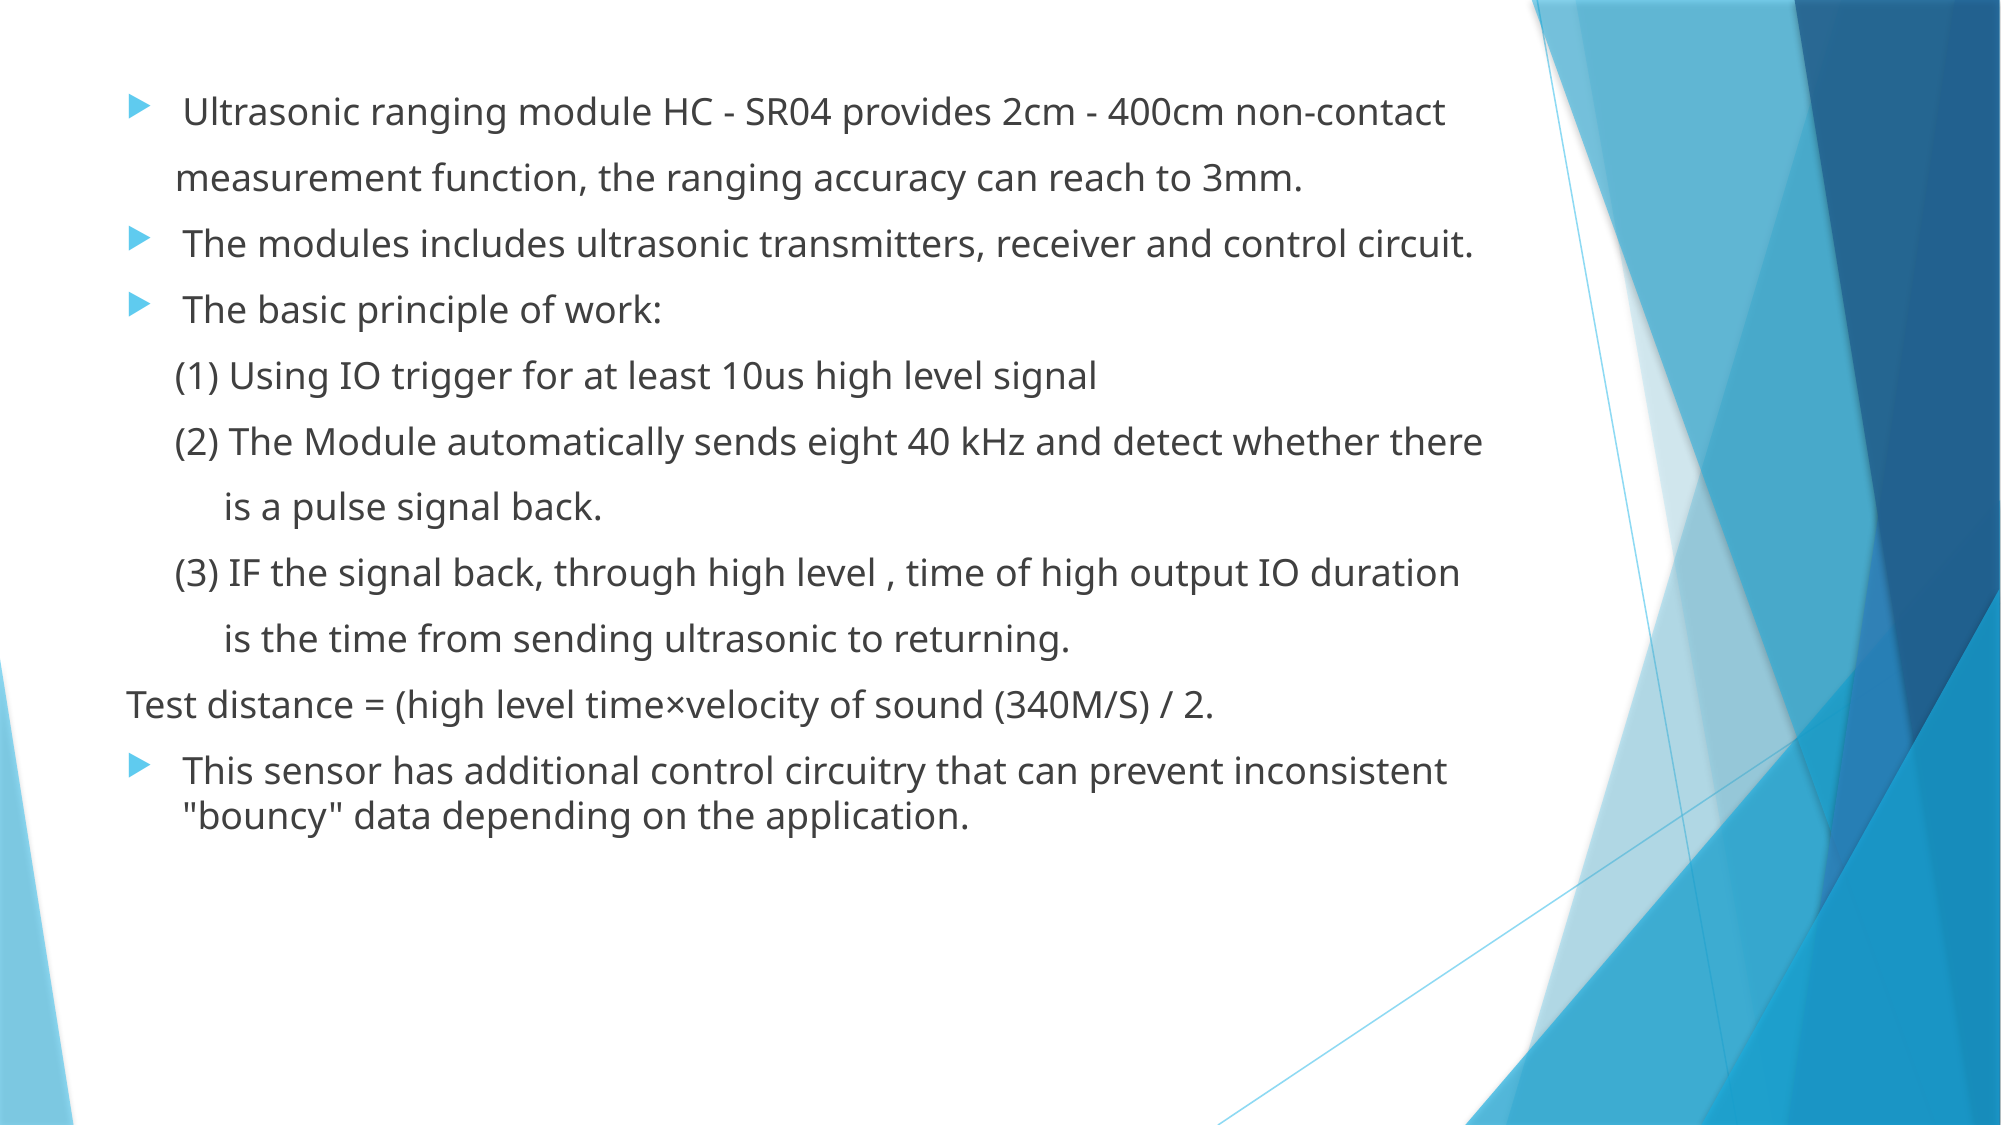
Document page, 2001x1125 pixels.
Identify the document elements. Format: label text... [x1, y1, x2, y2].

list Ultrasonic ranging module HC - SR04 provides 2cm - 400cm non-contact measurement function, the ranging accuracy can reach to 3mm. The modules includes ultrasonic transmitters, receiver and control circuit. The basic principle of work: (1) Using IO trigger for at least 10us high level signal (2) The Module automatically sends eight 40 kHz and detect whether there is a pulse signal back. (3) IF the signal back, through high level , time of high output IO duration is the time from sending ultrasonic to returning. Test distance = (high level time×velocity of sound (340M/S) / 2. This sensor has additional control circuitry that can prevent inconsistent "bouncy" data depending on the application. [111, 80, 1522, 992]
